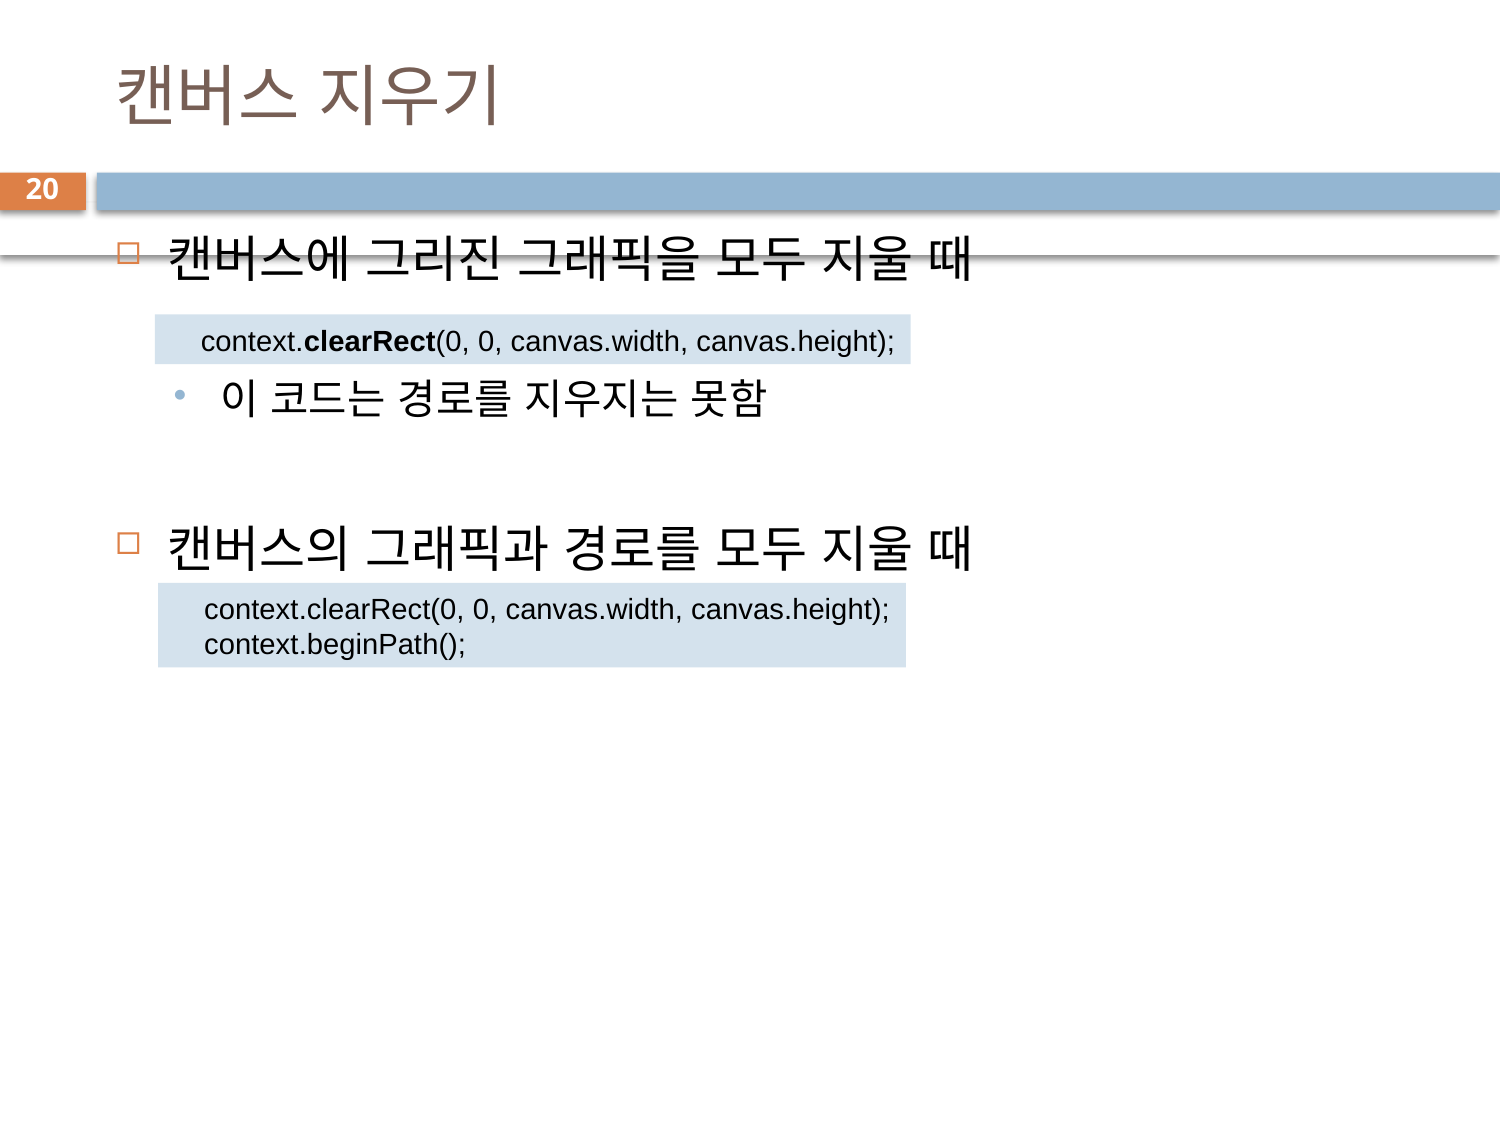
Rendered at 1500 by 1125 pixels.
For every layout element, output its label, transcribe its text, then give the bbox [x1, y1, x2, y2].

slide_number 20 [0, 170, 87, 211]
list 캔버스에 그리진 그래픽을 모두 지울 때 이 코드는 경로를 지우지는 못함 캔버스의 그래픽과 경로를 모두 지울 때 [100, 219, 1438, 1047]
text_box context.clearRect(0, 0, canvas.width, canvas.height); [154, 314, 911, 365]
title 캔버스 지우기 [100, 37, 1438, 149]
text_box context.clearRect(0, 0, canvas.width, canvas.height); context.beginPath(); [158, 582, 906, 668]
